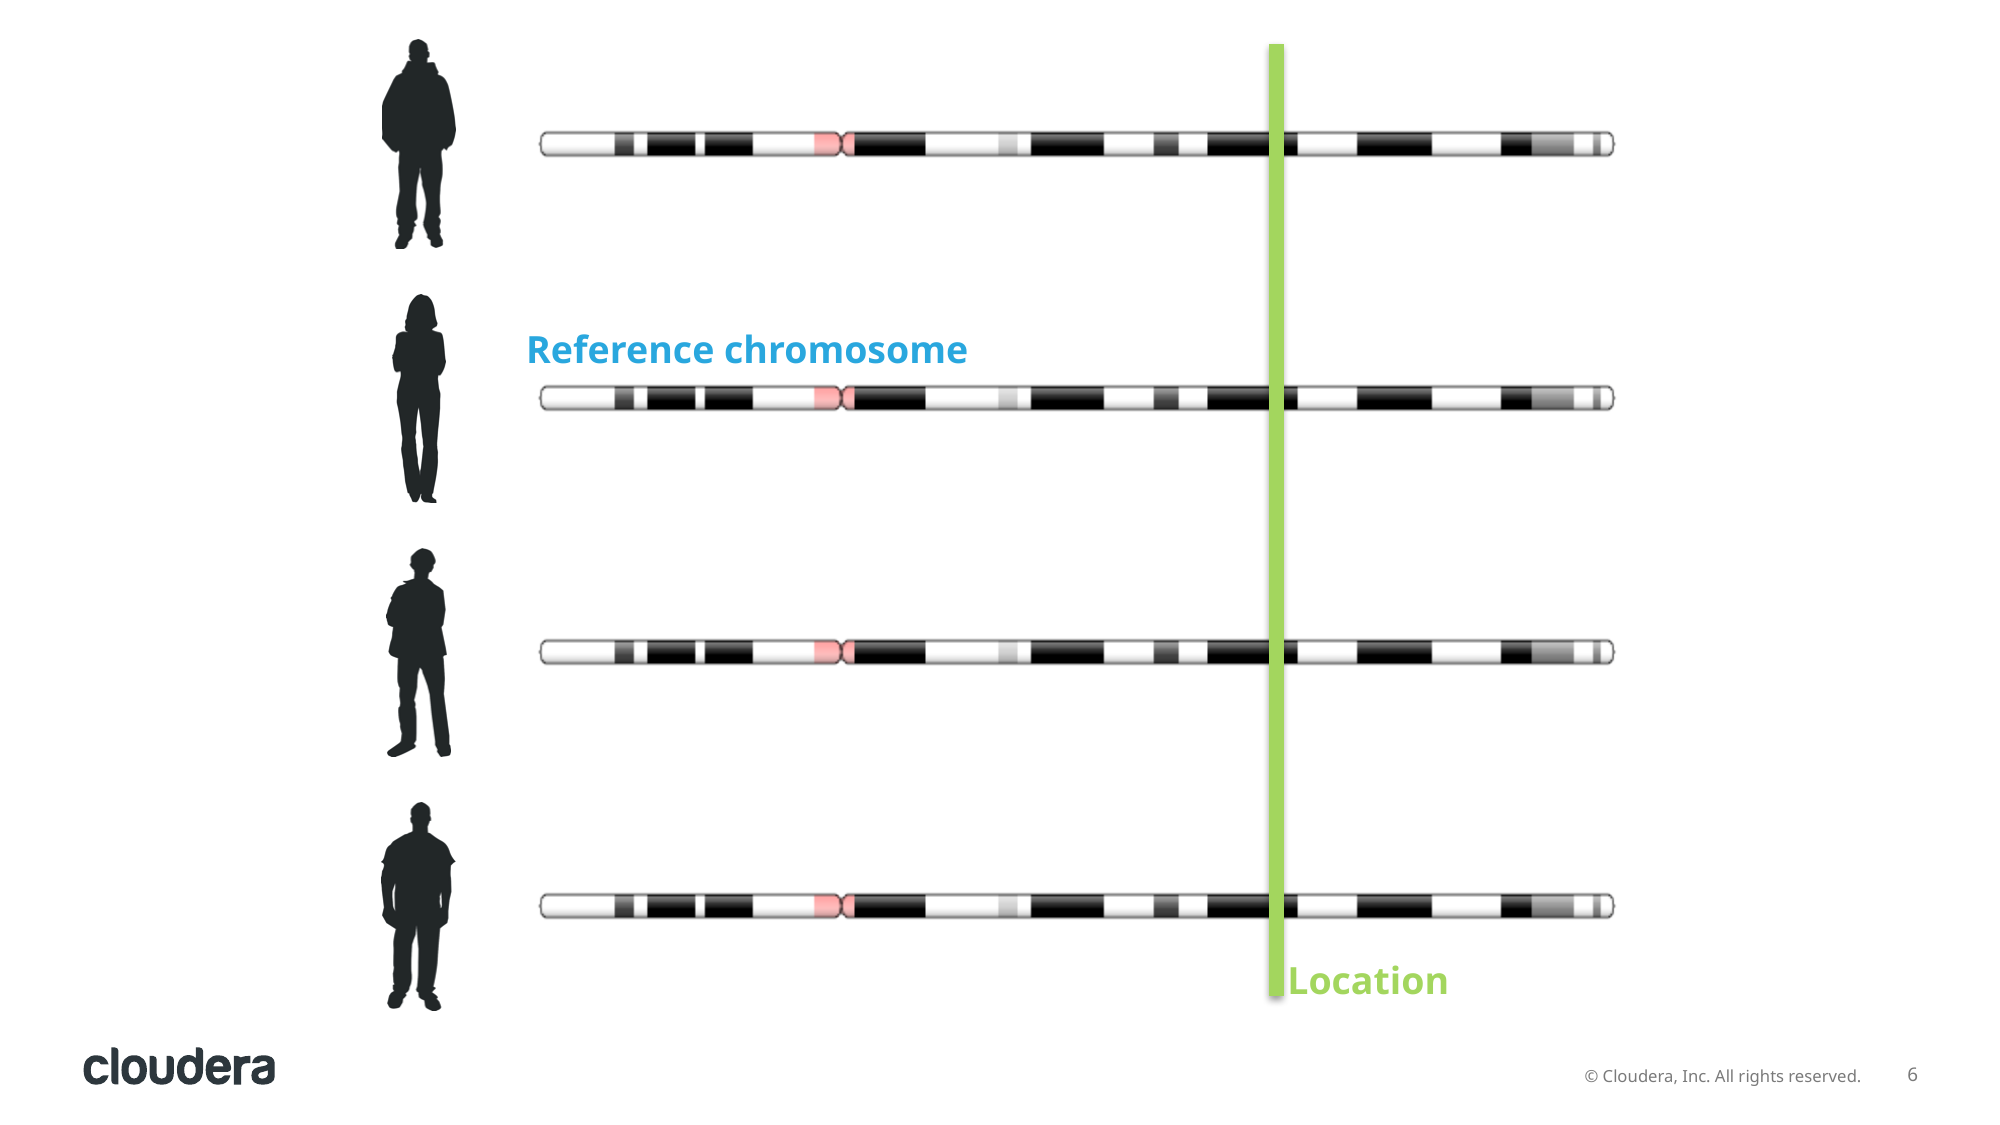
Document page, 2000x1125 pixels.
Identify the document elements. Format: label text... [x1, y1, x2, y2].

picture [386, 548, 451, 758]
picture [502, 94, 1276, 195]
picture [1451, 94, 1654, 195]
picture [1451, 856, 1654, 957]
picture [1451, 602, 1654, 703]
picture [391, 293, 446, 503]
picture [381, 802, 456, 1012]
picture [502, 856, 1276, 957]
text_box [1276, 44, 1451, 1011]
picture [502, 602, 1276, 703]
text_box Reference chromosome [511, 318, 984, 347]
picture [502, 348, 1276, 449]
picture [382, 39, 456, 249]
picture [1451, 348, 1654, 449]
